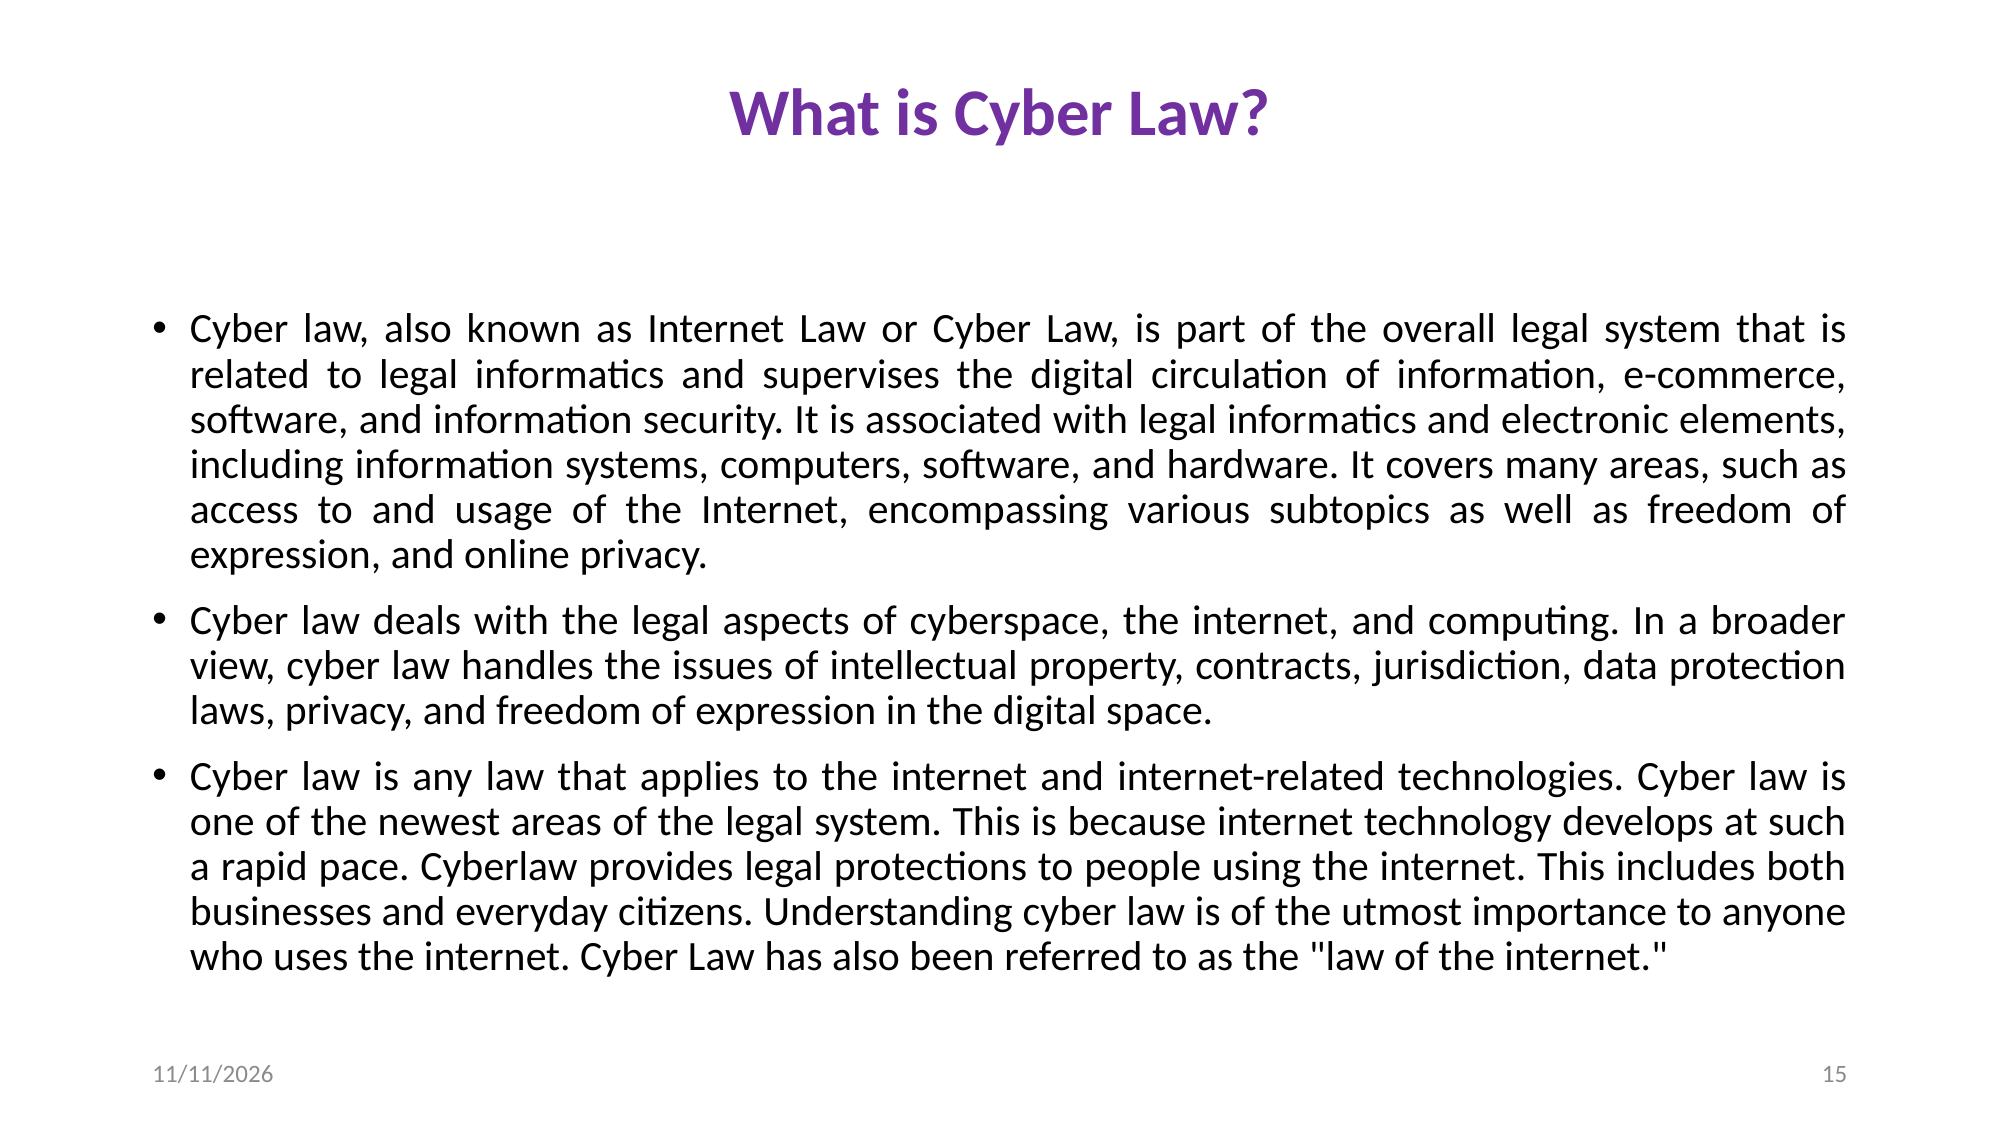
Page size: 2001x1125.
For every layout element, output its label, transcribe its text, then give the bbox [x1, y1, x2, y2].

slide_number 15 [1412, 1042, 1863, 1103]
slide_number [137, 1042, 588, 1103]
title What is Cyber Law? [137, 59, 1863, 278]
list Cyber law, also known as Internet Law or Cyber Law, is part of the overall legal system that is related to legal informatics and supervises the digital circulation of information, e-commerce, software, and information security. It is associated with legal informatics and electronic elements, including information systems, computers, software, and hardware. It covers many areas, such as access to and usage of the Internet, encompassing various subtopics as well as freedom of expression, and online privacy. Cyber law deals with the legal aspects of cyberspace, the internet, and computing. In a broader view, cyber law handles the issues of intellectual property, contracts, jurisdiction, data protection laws, privacy, and freedom of expression in the digital space. Cyber law is any law that applies to the internet and internet-related technologies. Cyber law is one of the newest areas of the legal system. This is because internet technology develops at such a rapid pace. Cyberlaw provides legal protections to people using the internet. This includes both businesses and everyday citizens. Understanding cyber law is of the utmost importance to anyone who uses the internet. Cyber Law has also been referred to as the "law of the internet." [137, 299, 1863, 1014]
